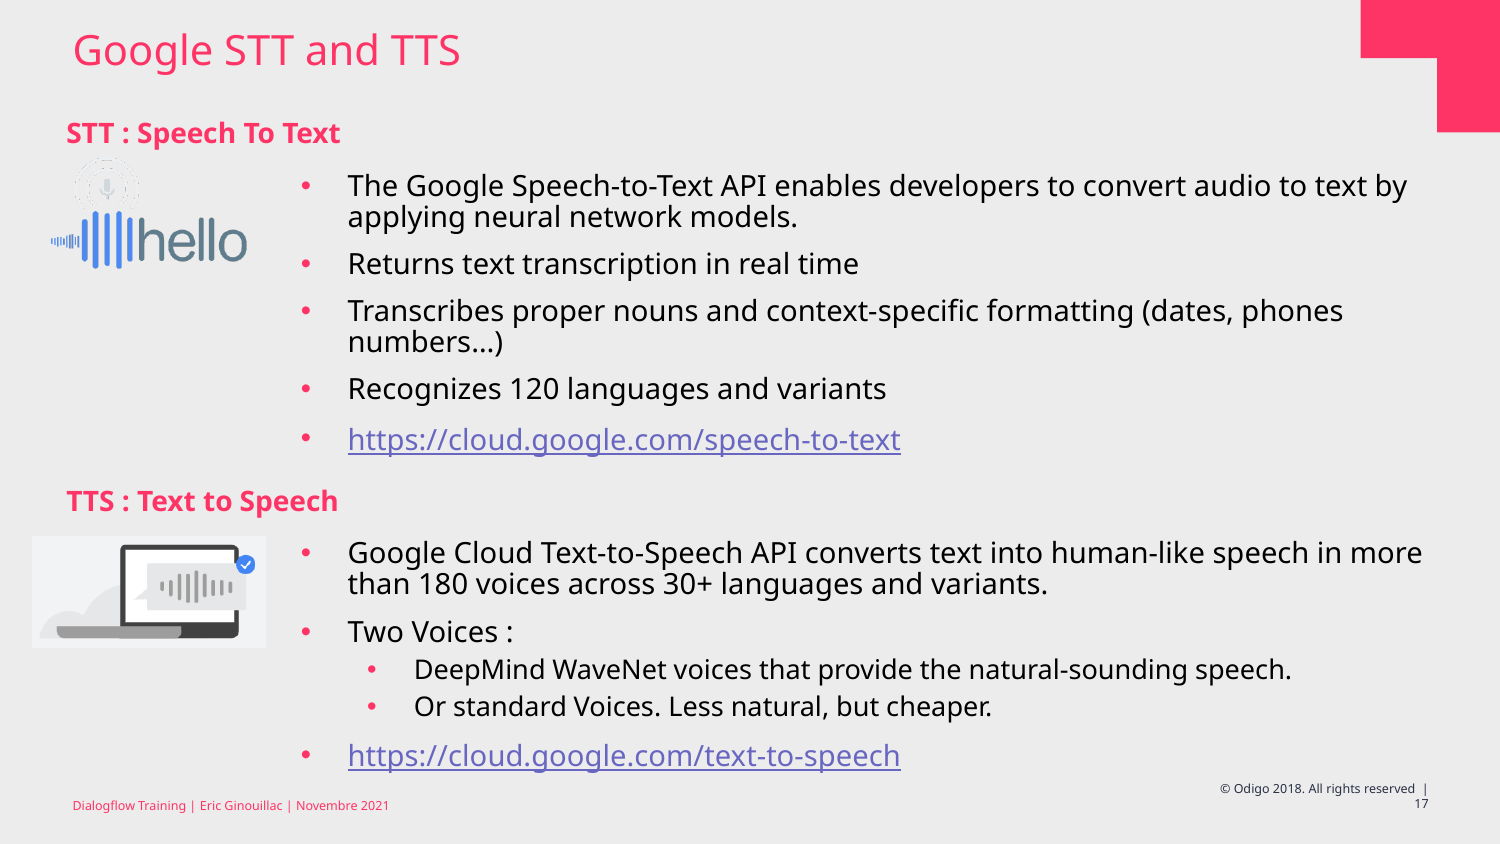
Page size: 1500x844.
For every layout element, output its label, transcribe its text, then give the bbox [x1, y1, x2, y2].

title Google STT and TTS [1, 0, 1146, 133]
picture [51, 157, 247, 269]
text_box TTS : Text to Speech [51, 475, 286, 525]
text_box [745, 394, 796, 445]
text_box [720, 369, 771, 420]
text_box Google Cloud Text-to-Speech API converts text into human-like speech in more than 180 voices across 30+ languages and variants. Two Voices : DeepMind WaveNet voices that provide the natural-sounding speech. Or standard Voices. Less natural, but cheaper. https://cloud.google.com/text-to-speech [286, 475, 1460, 660]
text_box The Google Speech-to-Text API enables developers to convert audio to text by applying neural network models. Returns text transcription in real time Transcribes proper nouns and context-specific formatting (dates, phones numbers…) Recognizes 120 languages and variants https://cloud.google.com/speech-to-text [286, 107, 1460, 292]
text_box STT : Speech To Text [51, 107, 286, 157]
picture [32, 536, 266, 648]
